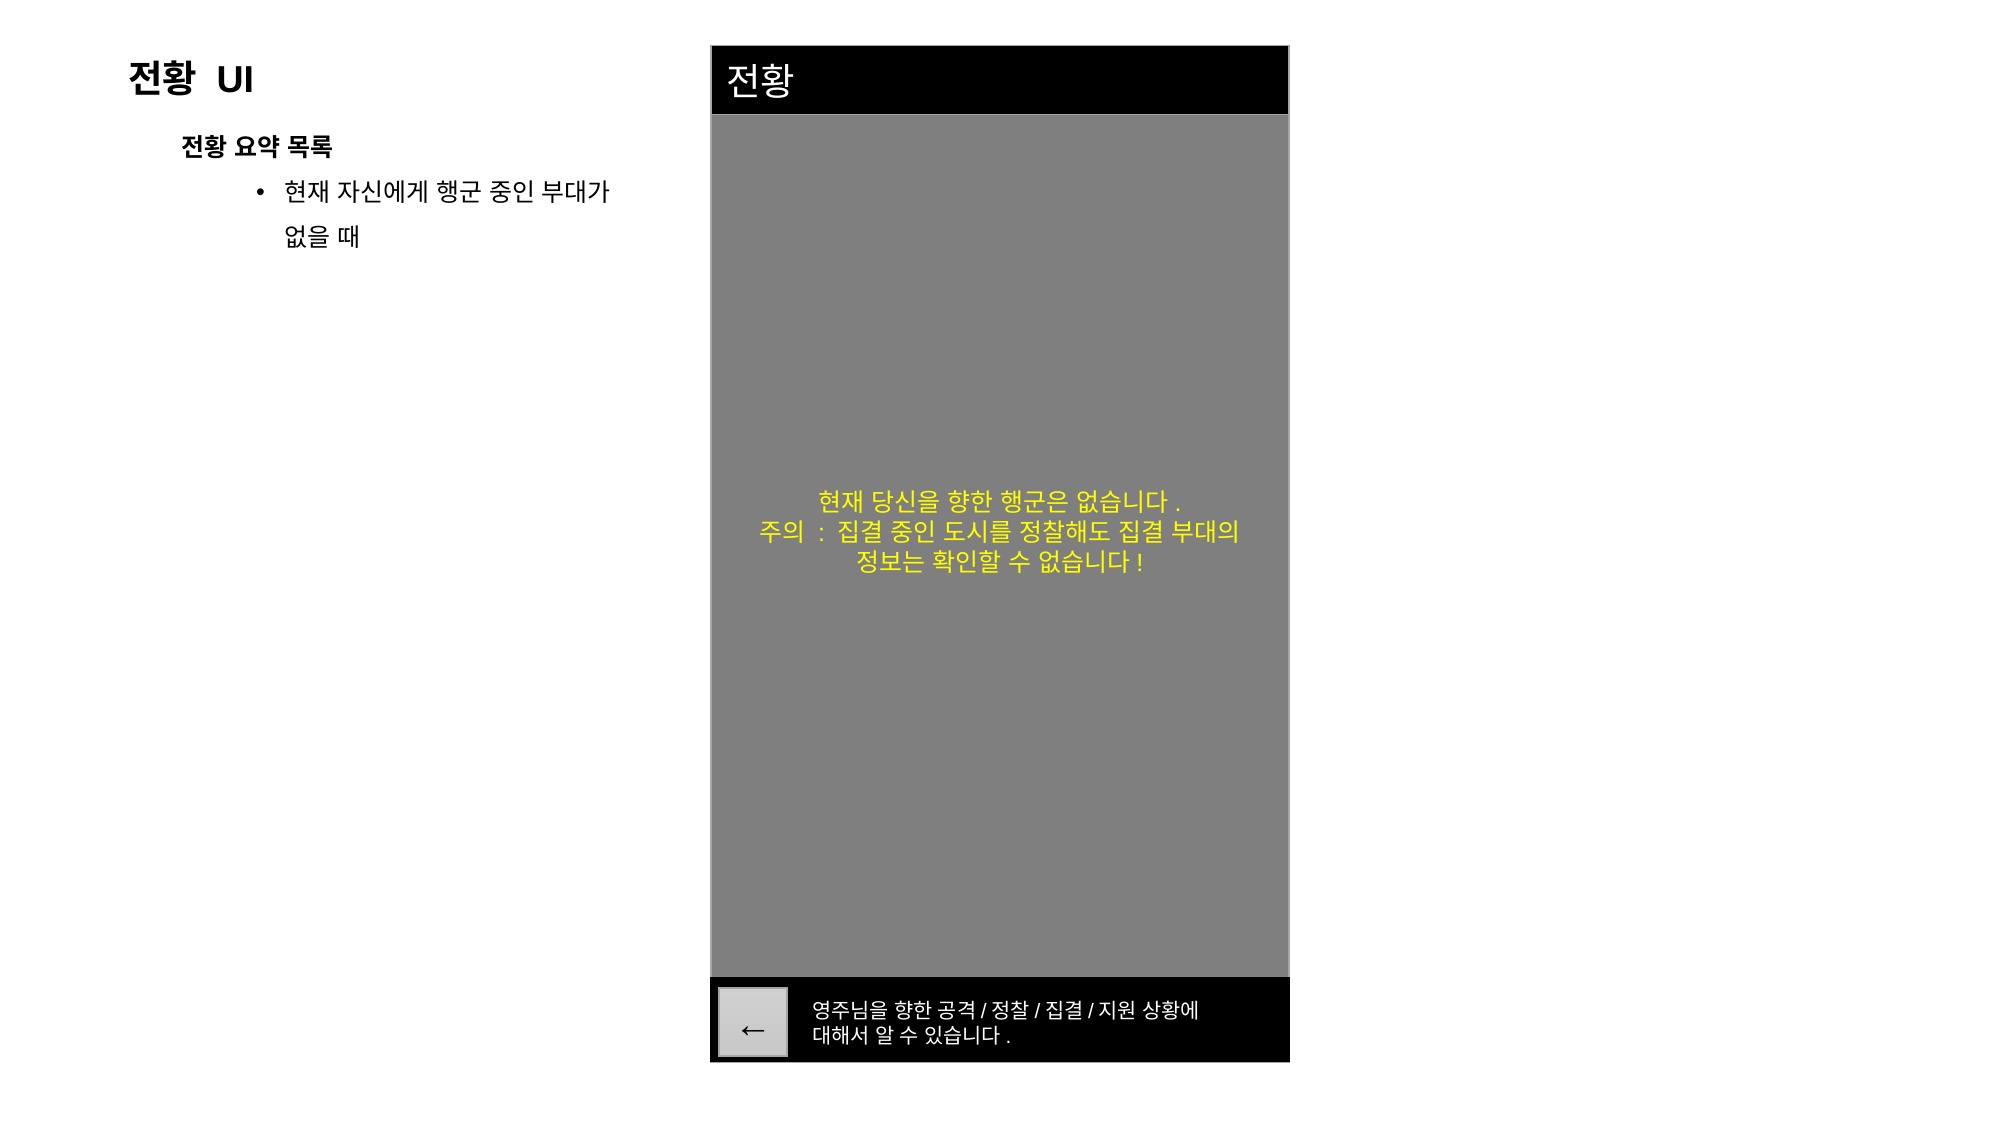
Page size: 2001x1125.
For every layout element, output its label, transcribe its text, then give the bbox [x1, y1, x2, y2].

text_box ← [719, 987, 788, 1057]
text_box 현재 당신을 향한 행군은 없습니다. 주의 : 집결 중인 도시를 정찰해도 집결 부대의 정보는 확인할 수 없습니다! [711, 115, 1289, 978]
text_box 전황 UI [113, 47, 362, 108]
text_box 전황 요약 목록 현재 자신에게 행군 중인 부대가 없을 때 [166, 109, 700, 489]
text_box 영주님을 향한 공격/정찰/집결/지원 상황에 대해서 알 수 있습니다. [797, 990, 1262, 1056]
text_box [711, 978, 1289, 1061]
text_box 전황 [711, 45, 1289, 115]
